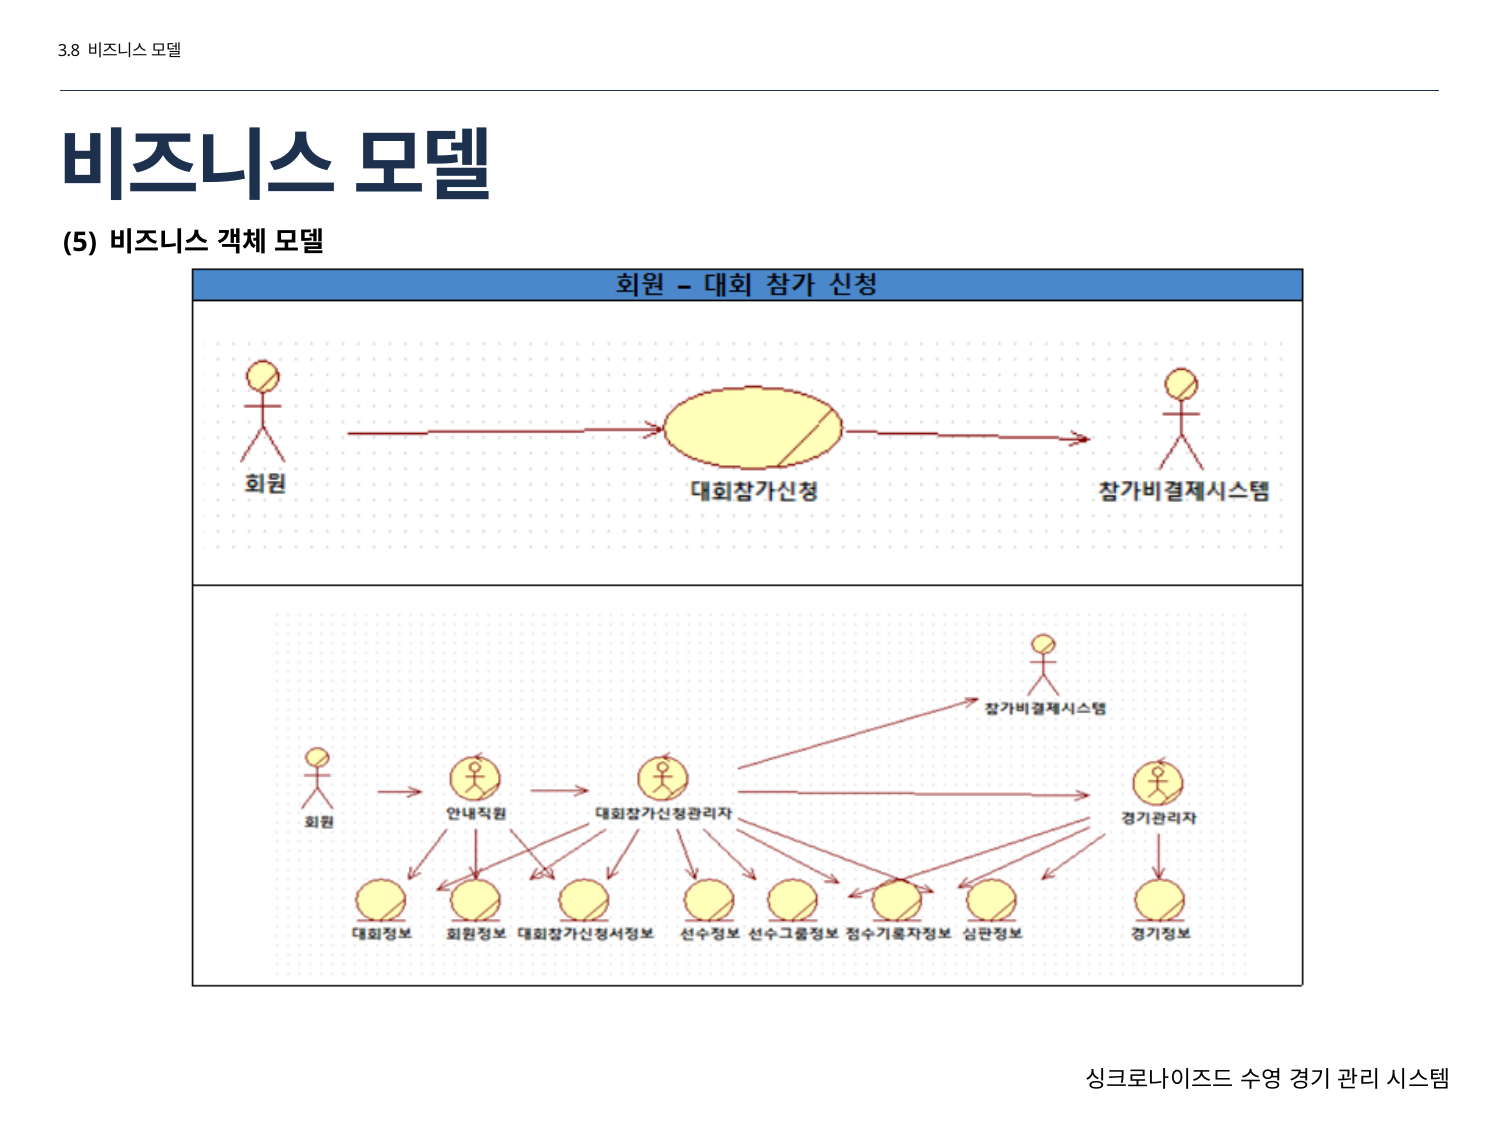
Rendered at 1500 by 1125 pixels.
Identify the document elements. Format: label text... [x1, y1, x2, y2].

title 비즈니스 모델 [43, 107, 1435, 217]
picture [188, 264, 1310, 990]
text_box 싱크로나이즈드 수영 경기 관리 시스템 [1070, 1057, 1500, 1100]
text_box (5) 비즈니스 객체 모델 [48, 216, 1439, 265]
text_box 3.8 비즈니스 모델 [43, 31, 303, 67]
